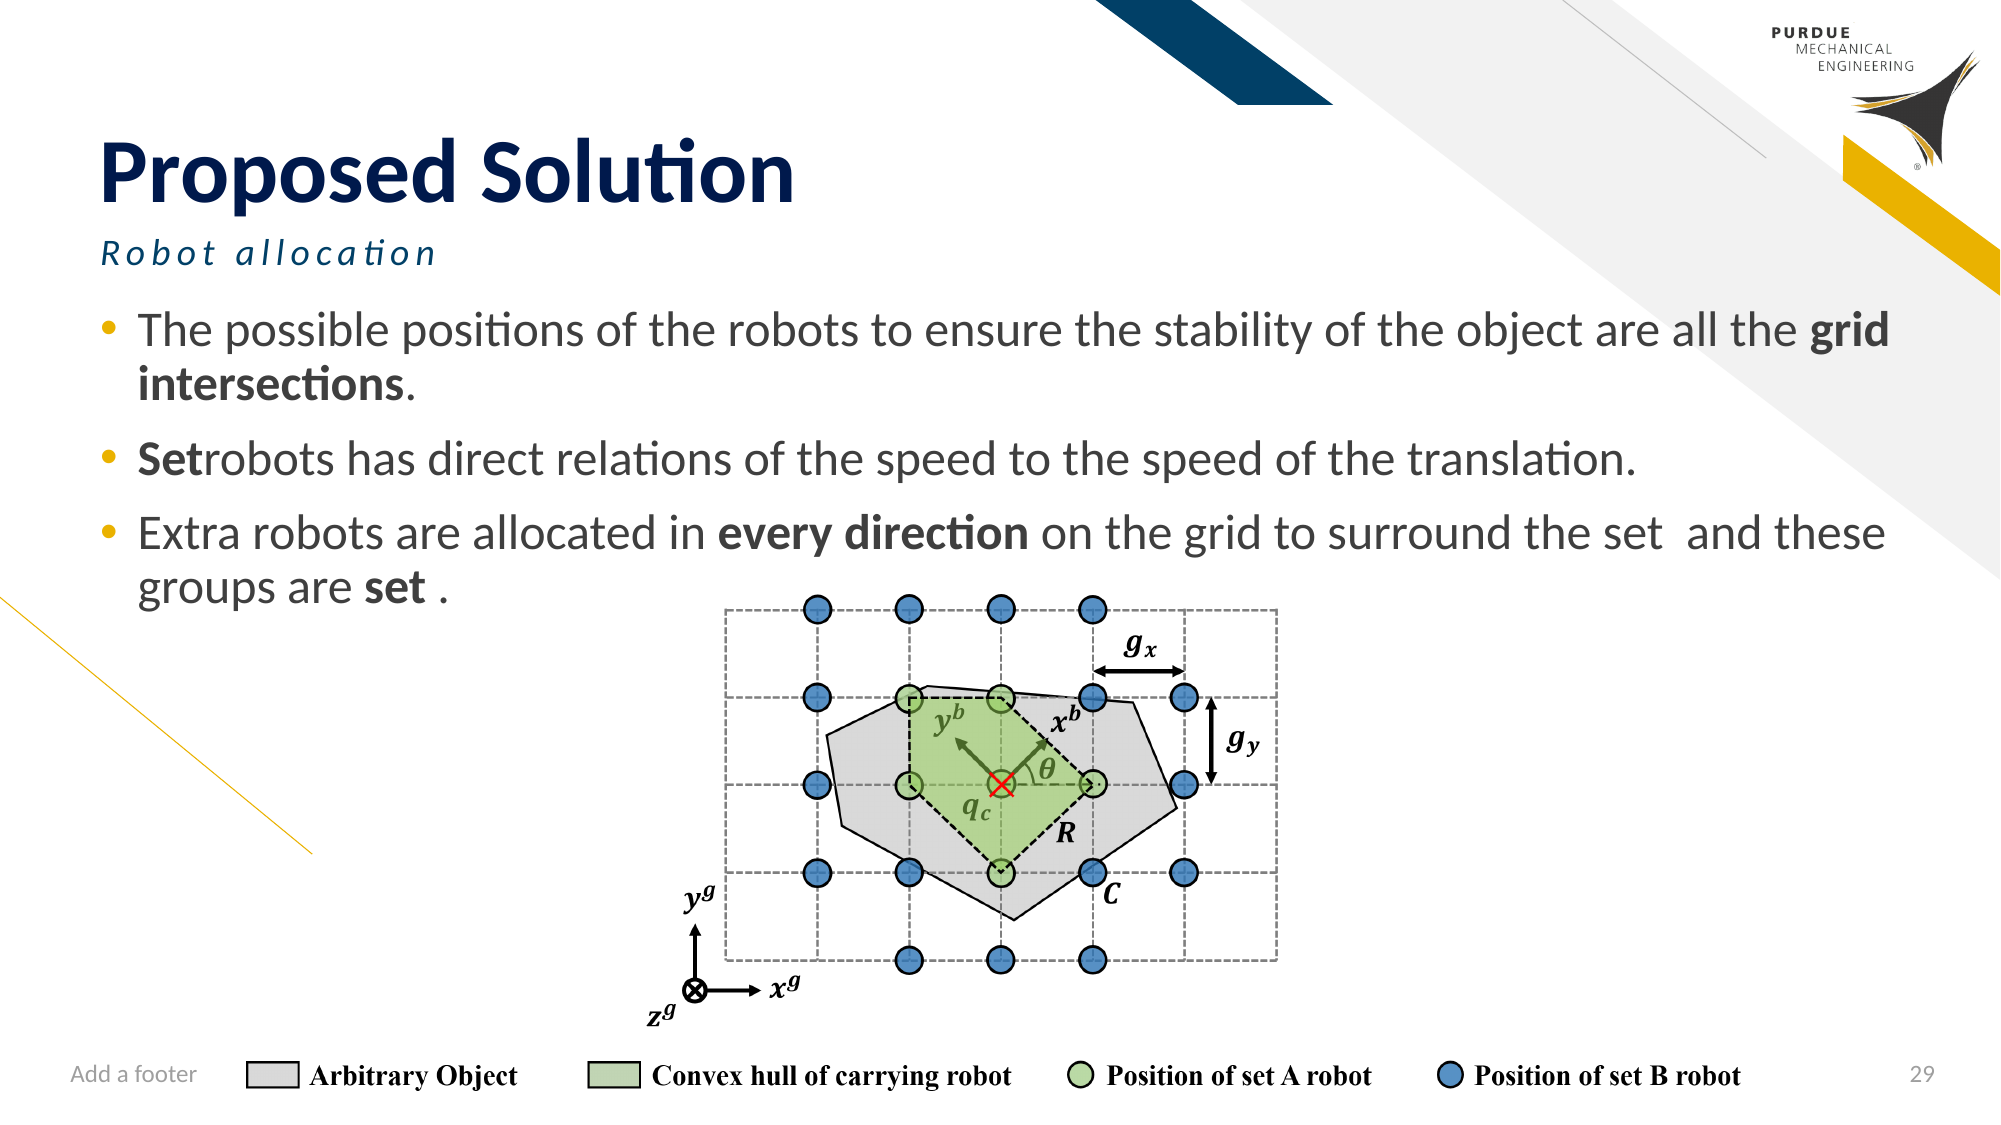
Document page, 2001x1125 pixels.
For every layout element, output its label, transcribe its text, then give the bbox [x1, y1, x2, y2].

picture [1765, 22, 1988, 186]
list Robot allocation [85, 225, 1521, 326]
slide_number 29 [1828, 1042, 1950, 1103]
footer Add a footer [55, 1042, 731, 1103]
title Proposed Solution [85, 34, 1453, 223]
picture [627, 594, 1278, 1037]
picture [246, 1048, 1758, 1109]
